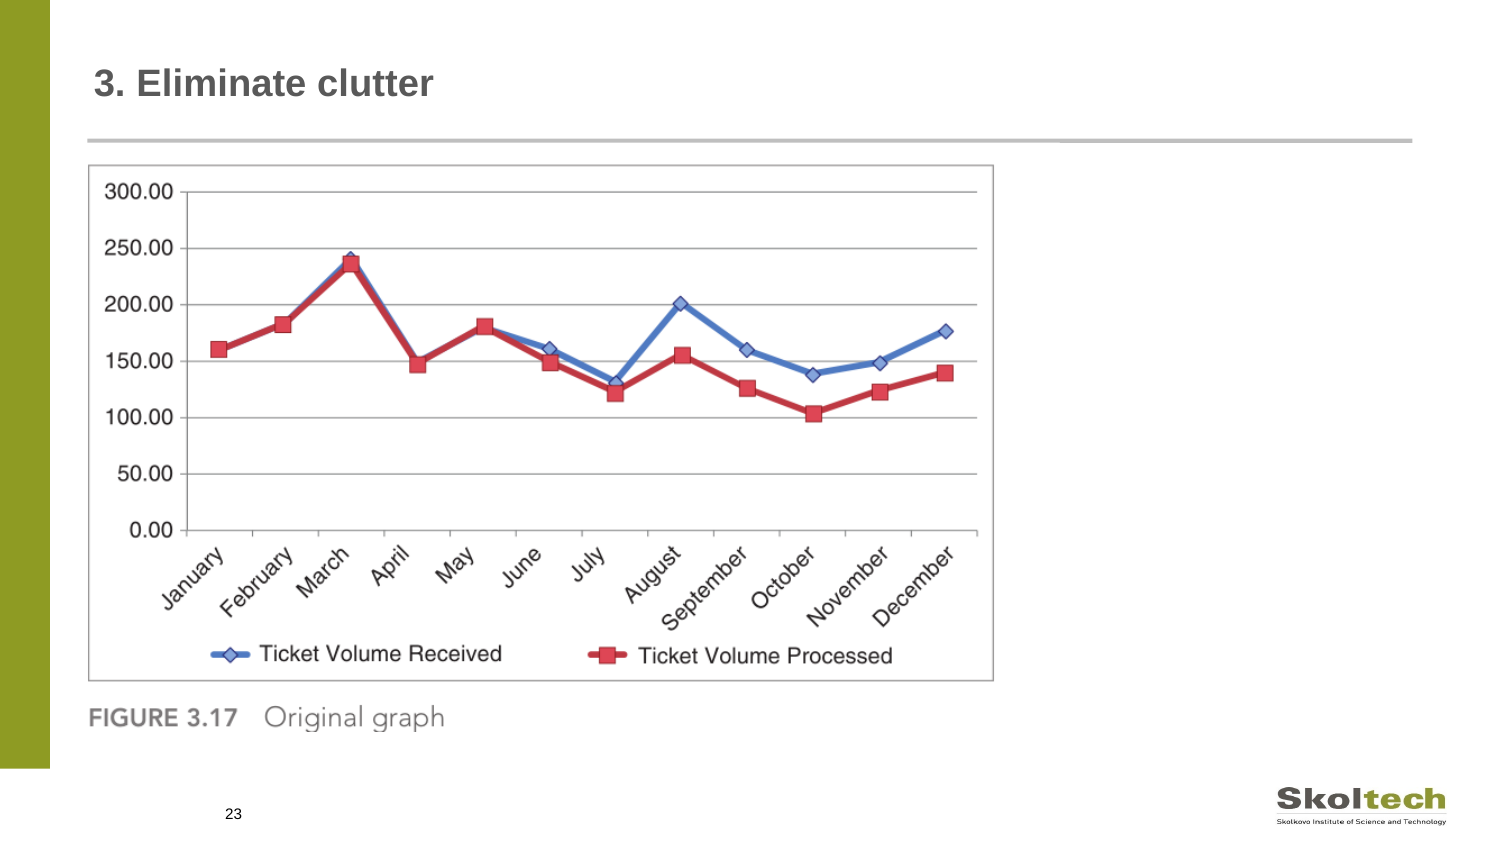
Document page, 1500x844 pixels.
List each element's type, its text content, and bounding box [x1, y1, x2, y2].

picture [78, 159, 1021, 732]
slide_number 23 [62, 796, 405, 844]
picture [1275, 787, 1450, 826]
title 3. Eliminate clutter [78, 34, 1238, 122]
